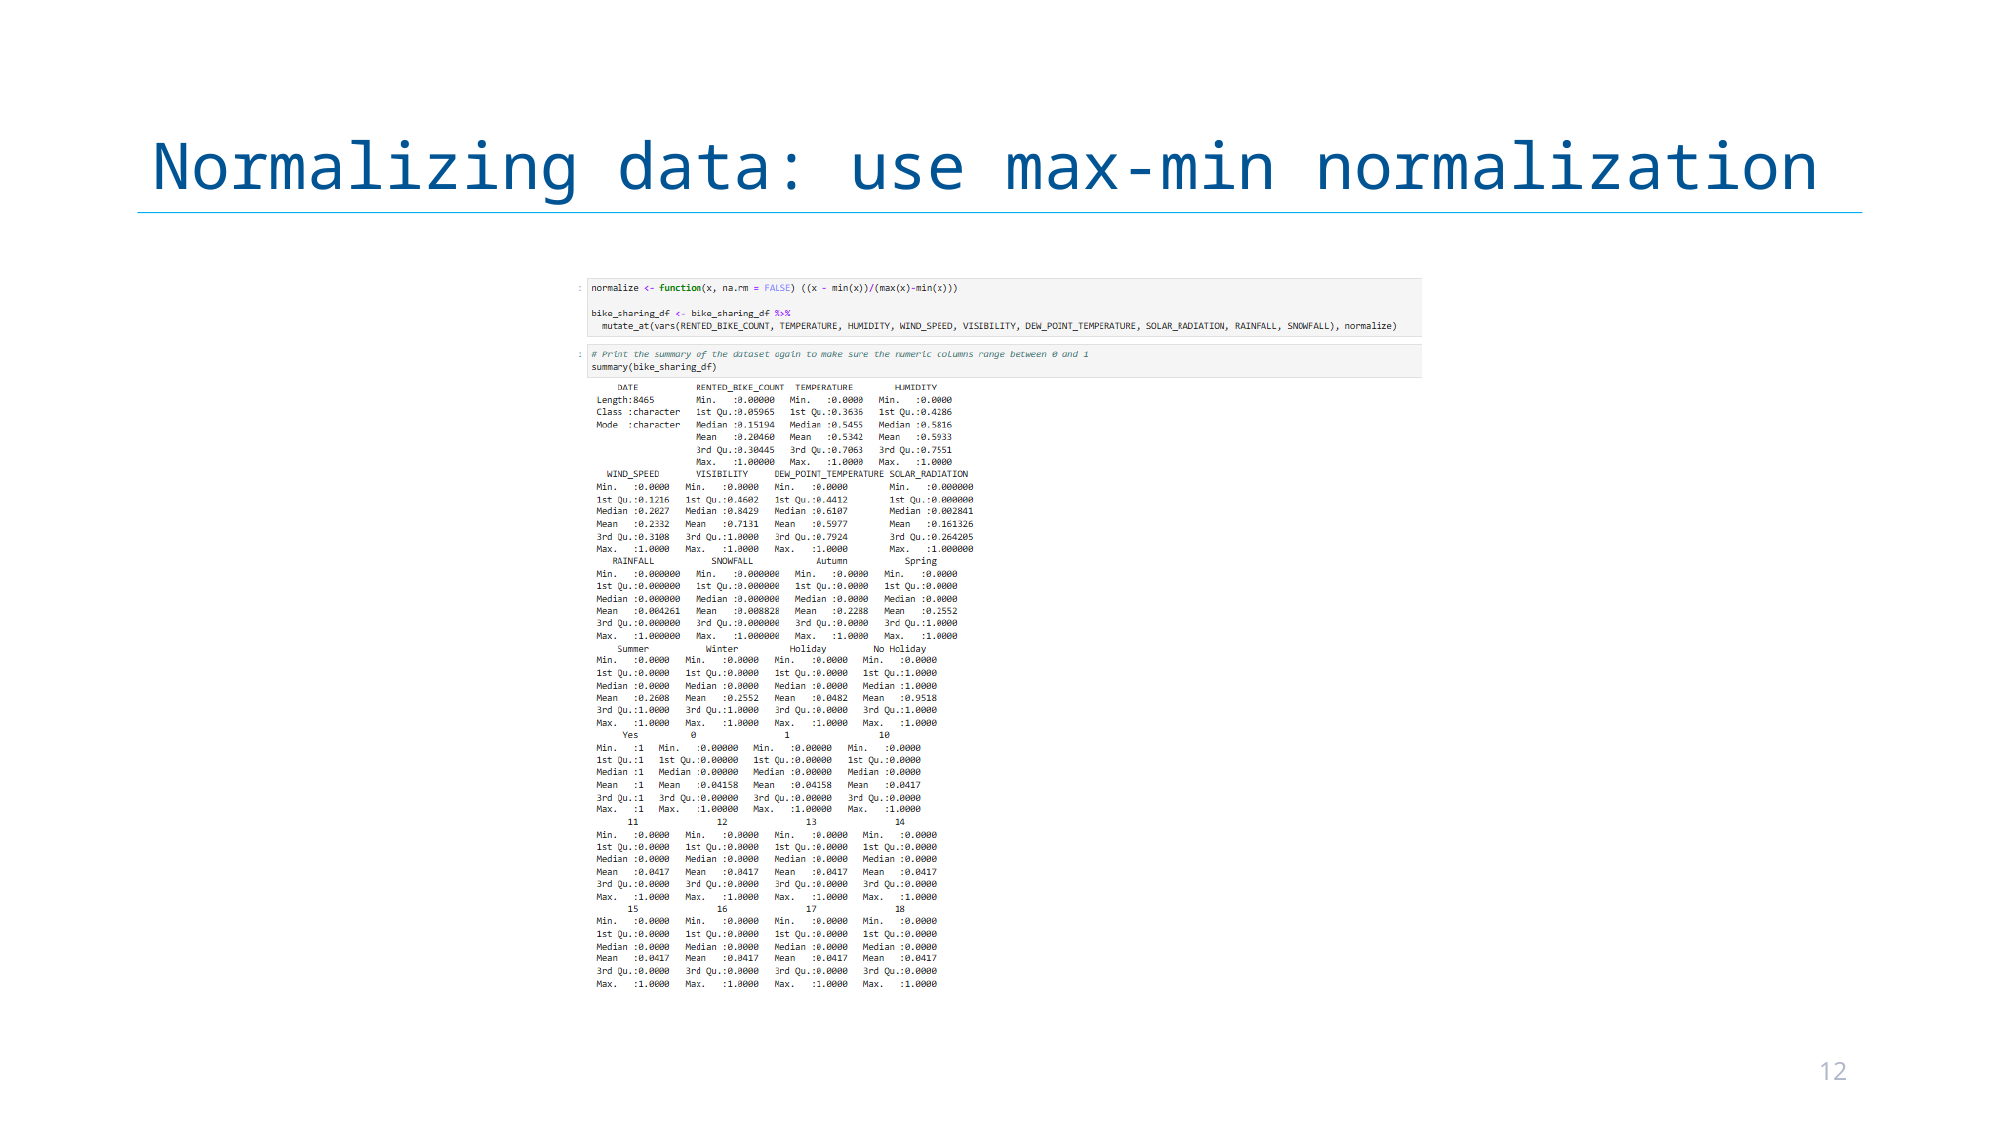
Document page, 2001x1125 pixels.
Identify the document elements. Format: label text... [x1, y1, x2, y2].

slide_number 12 [1412, 1042, 1863, 1103]
picture [578, 277, 1422, 992]
title Normalizing data: use max-min normalization [137, 59, 1863, 278]
